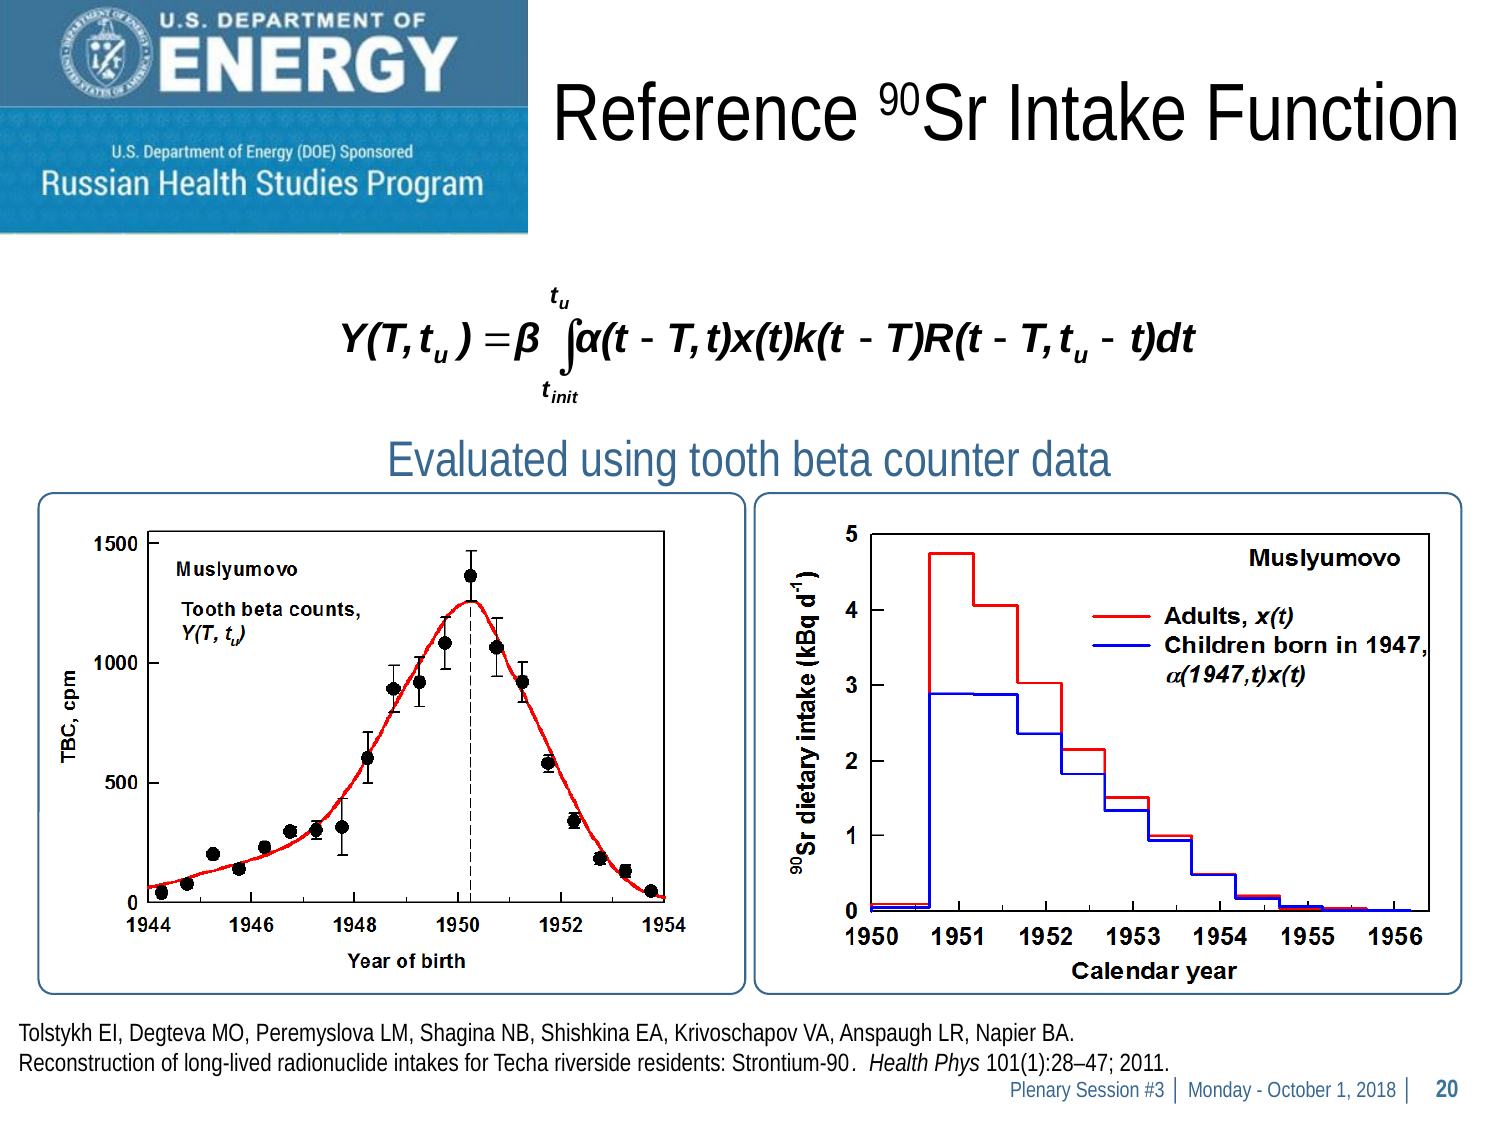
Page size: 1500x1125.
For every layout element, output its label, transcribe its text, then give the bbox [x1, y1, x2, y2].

title Reference 90Sr Intake Function [526, 11, 1488, 217]
text_box Tolstykh EI, Degteva MO, Peremyslova LM, Shagina NB, Shishkina EA, Krivoschapov VA, Anspaugh LR, Napier BA. Reconstruction of long-lived radionuclide intakes for Techa riverside residents: Strontium-90. Health Phys 101(1):28–47; 2011. [3, 1009, 1186, 1085]
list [334, 275, 1251, 413]
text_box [38, 493, 1462, 994]
slide_number 20 [1407, 1067, 1487, 1107]
text_box Evaluated using tooth beta counter data [372, 419, 1128, 493]
picture [0, 227, 528, 235]
picture [0, 0, 528, 223]
